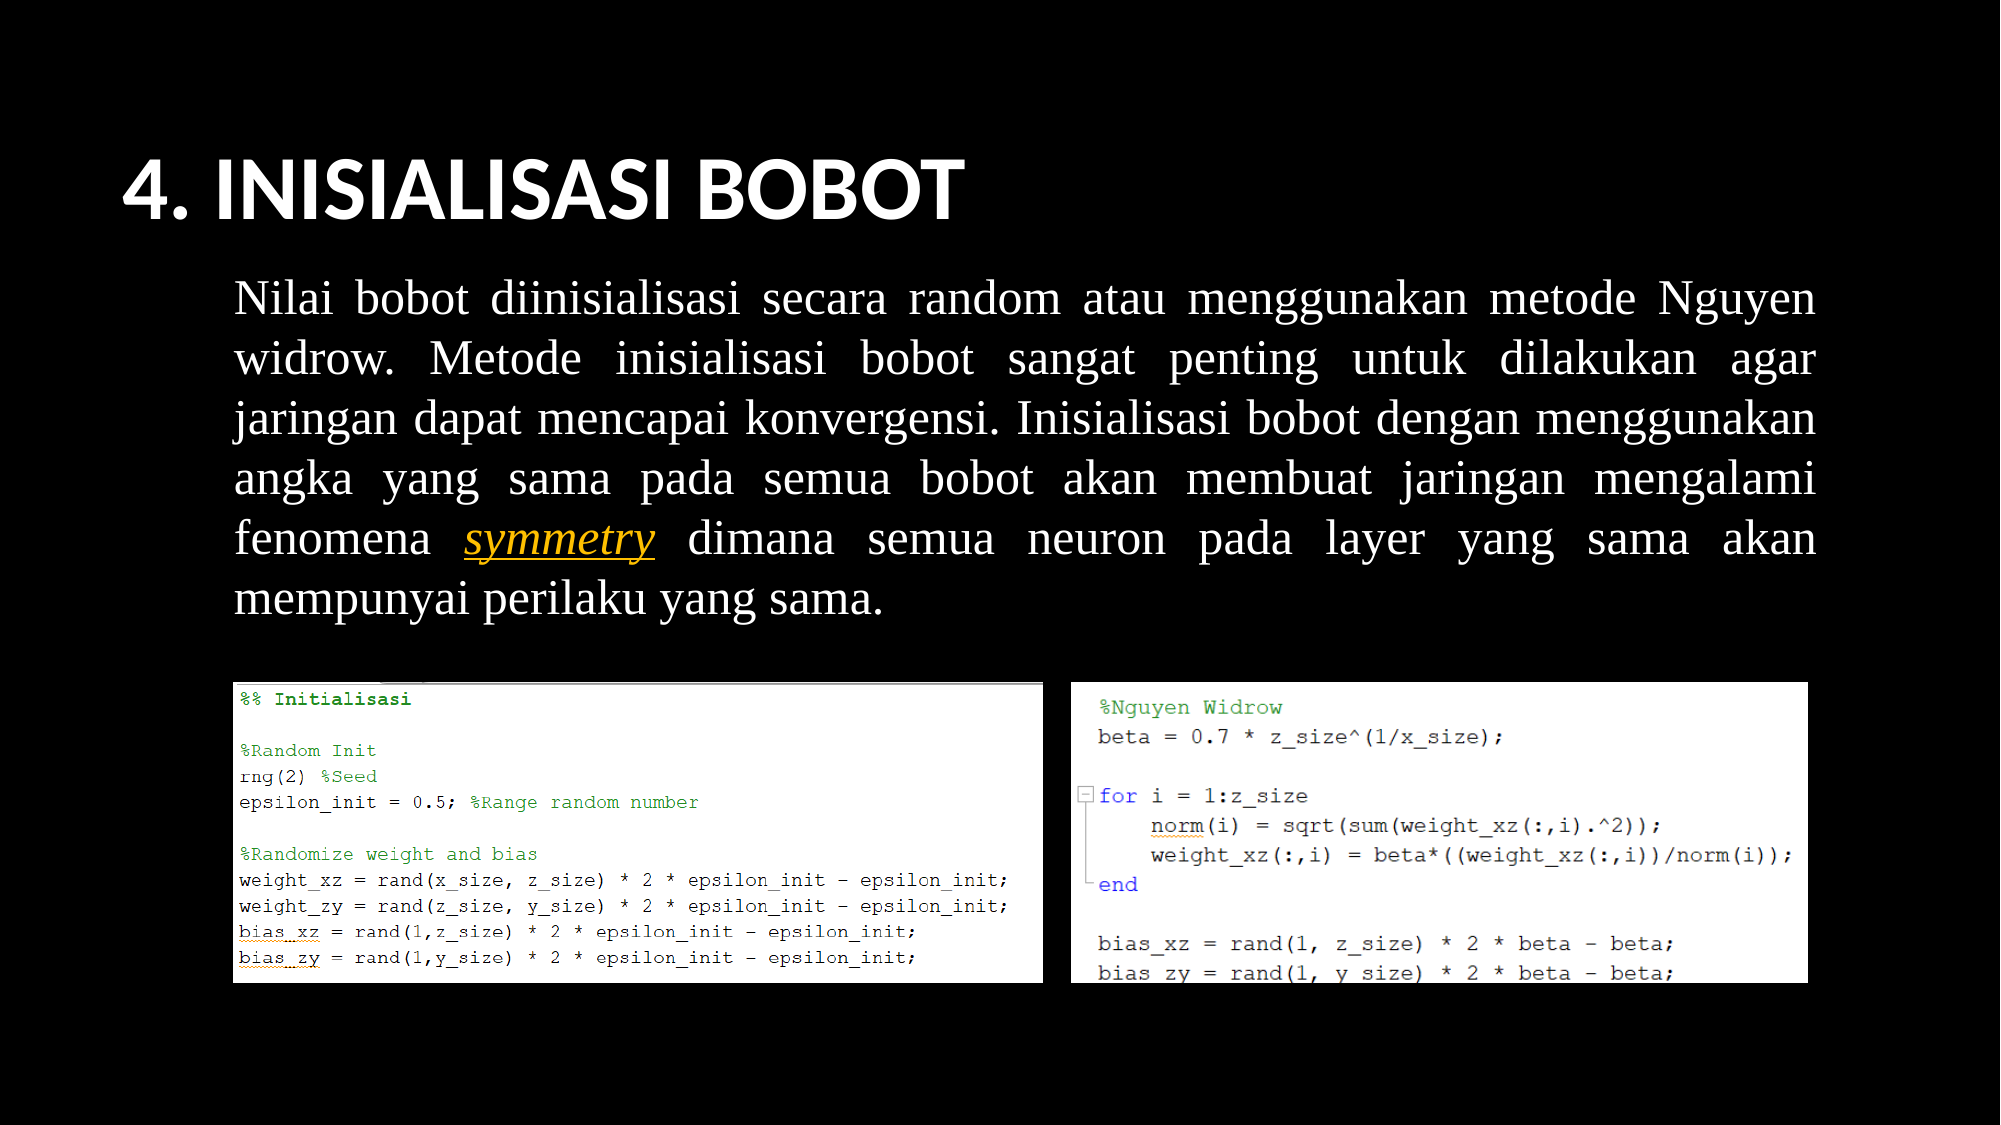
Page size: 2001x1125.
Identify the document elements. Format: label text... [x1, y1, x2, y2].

picture [1071, 682, 1808, 983]
text_box Nilai bobot diinisialisasi secara random atau menggunakan metode Nguyen widrow. Metode inisialisasi bobot sangat penting untuk dilakukan agar jaringan dapat mencapai konvergensi. Inisialisasi bobot dengan menggunakan angka yang sama pada semua bobot akan membuat jaringan mengalami fenomena symmetry dimana semua neuron pada layer yang sama akan mempunyai perilaku yang sama. [219, 257, 1833, 632]
picture [232, 682, 1043, 984]
title 4. INISIALISASI BOBOT [107, 80, 1833, 299]
